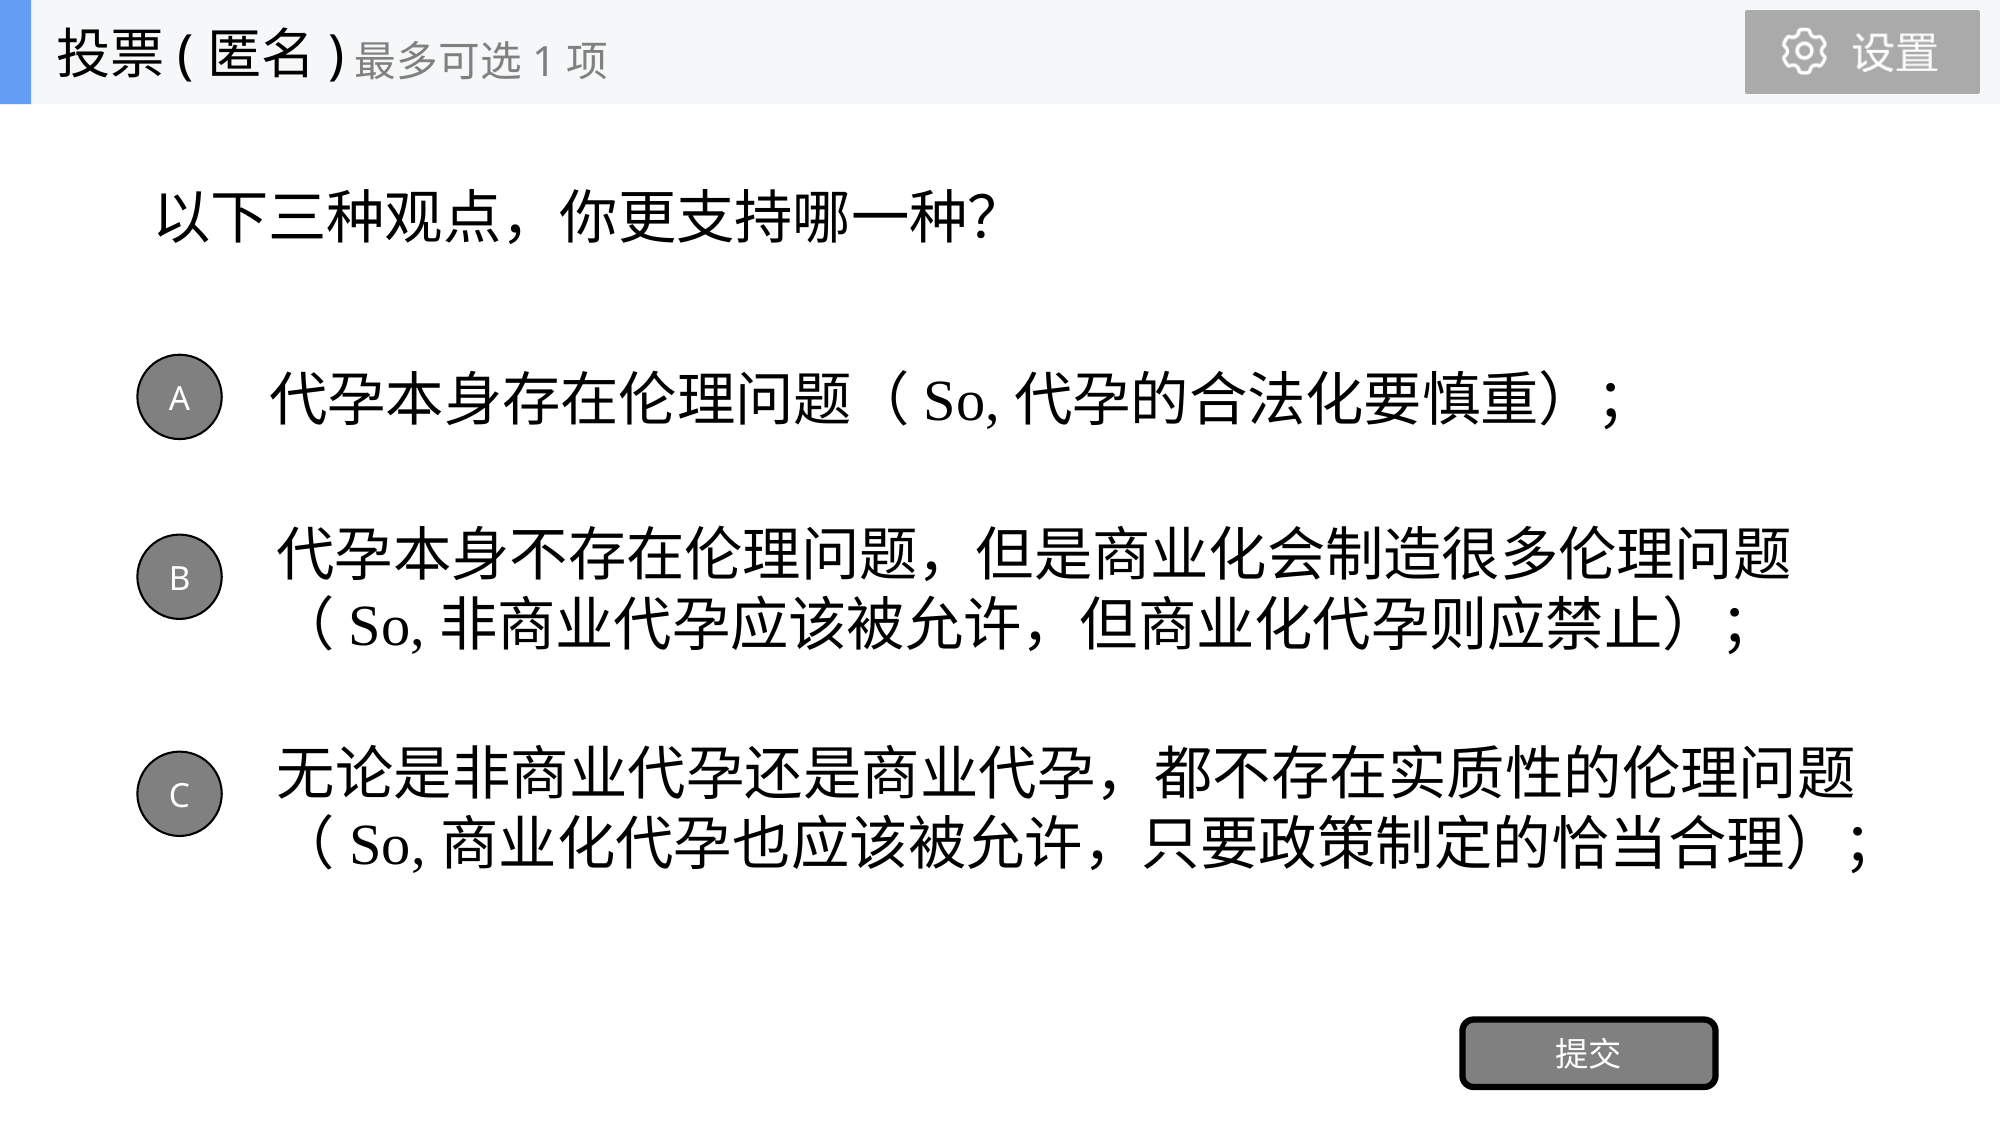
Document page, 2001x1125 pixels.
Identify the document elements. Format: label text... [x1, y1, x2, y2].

text_box C [136, 750, 223, 838]
text_box 无论是非商业代孕还是商业代孕，都不存在实质性的伦理问题（So,商业化代孕也应该被允许，只要政策制定的恰当合理）； [262, 710, 1950, 903]
text_box 提交 [1461, 1018, 1717, 1089]
picture [1745, 10, 1980, 94]
text_box A [136, 353, 223, 441]
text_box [0, 0, 2000, 105]
text_box B [136, 533, 223, 620]
text_box 代孕本身不存在伦理问题，但是商业化会制造很多伦理问题（So,非商业代孕应该被允许，但商业化代孕则应禁止）； [262, 490, 1845, 683]
text_box 代孕本身存在伦理问题（So,代孕的合法化要慎重）； [254, 344, 1754, 450]
text_box 以下三种观点，你更支持哪一种？ [137, 128, 1738, 302]
